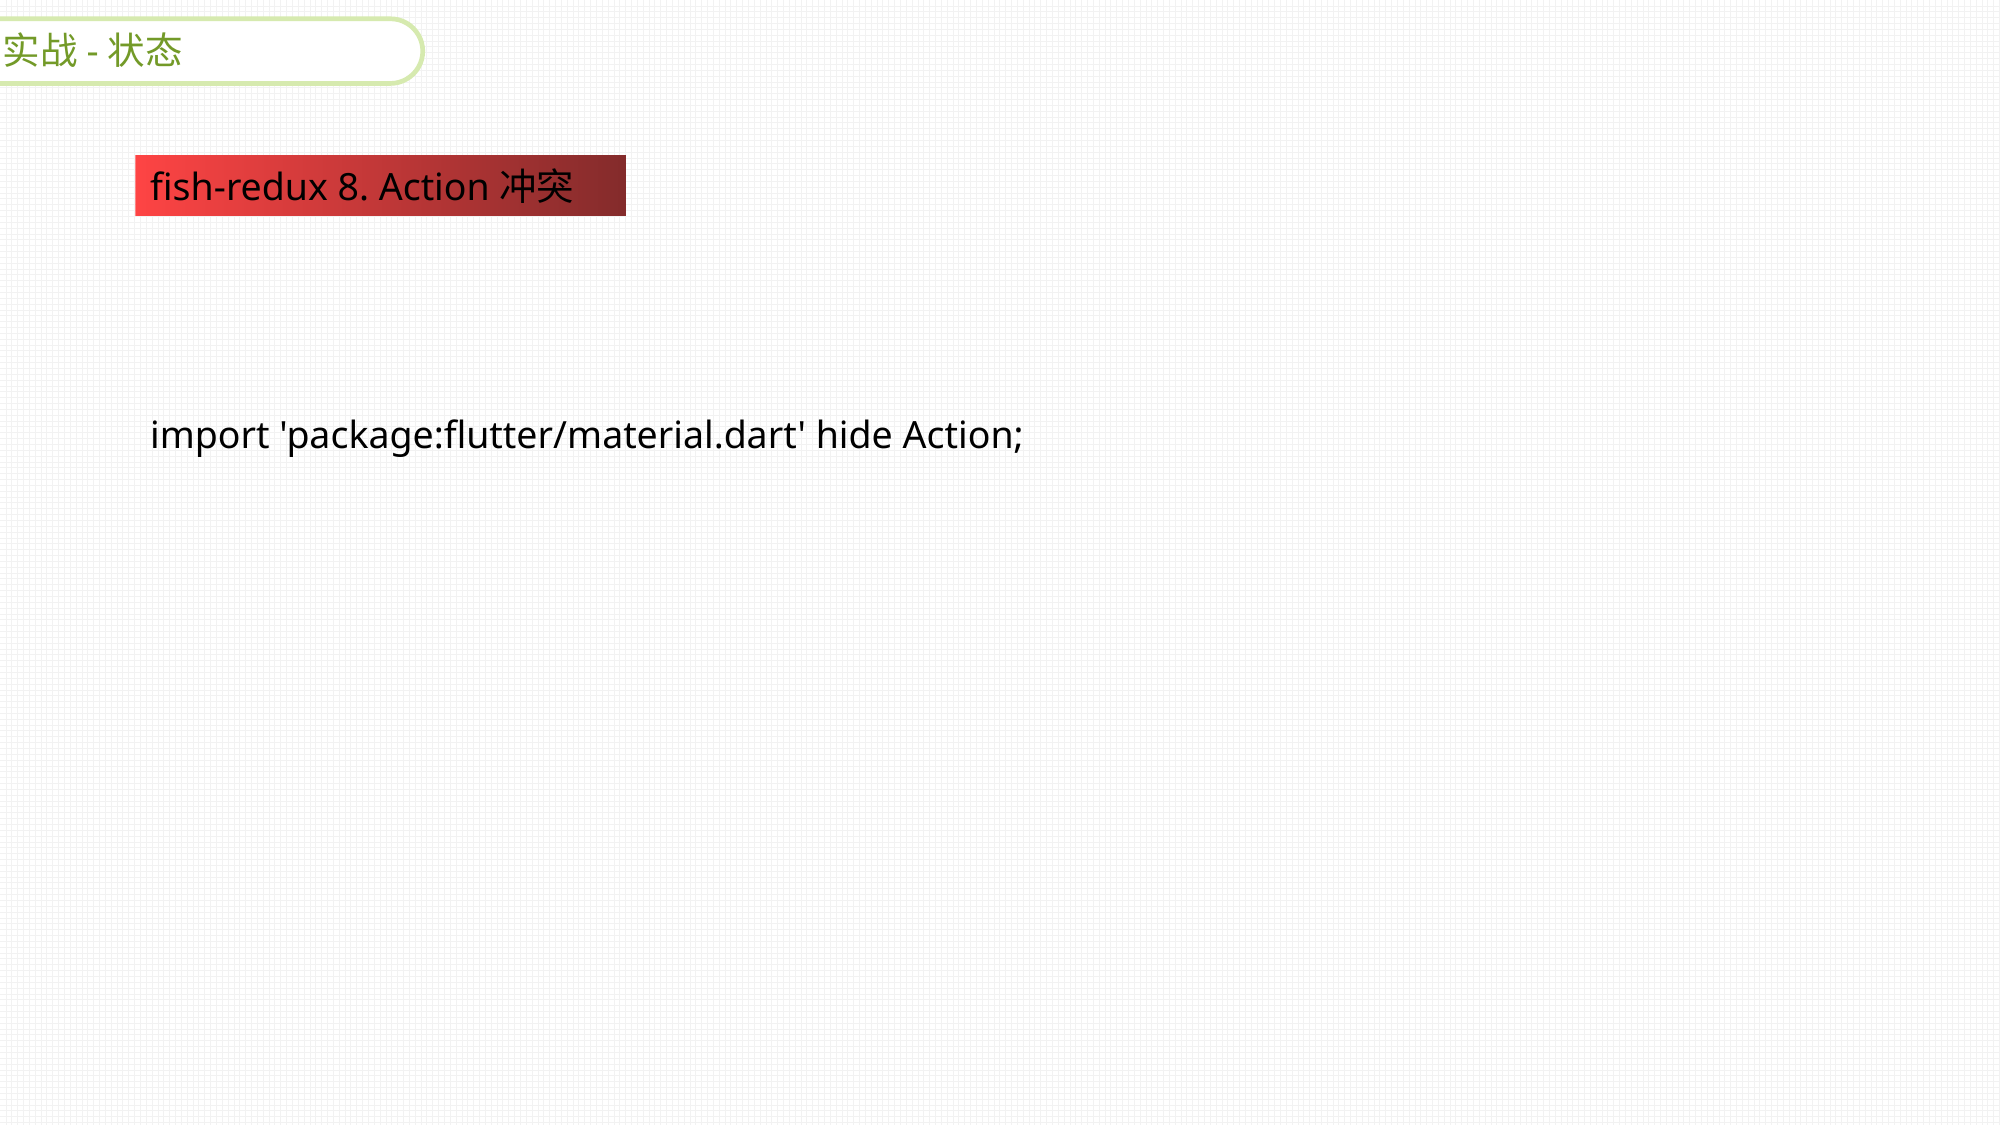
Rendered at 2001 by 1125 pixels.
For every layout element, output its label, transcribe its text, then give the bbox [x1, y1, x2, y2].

text_box import 'package:flutter/material.dart' hide Action; [135, 403, 1509, 464]
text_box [0, 18, 447, 84]
text_box fish-redux 8. Action冲突 [135, 155, 626, 216]
